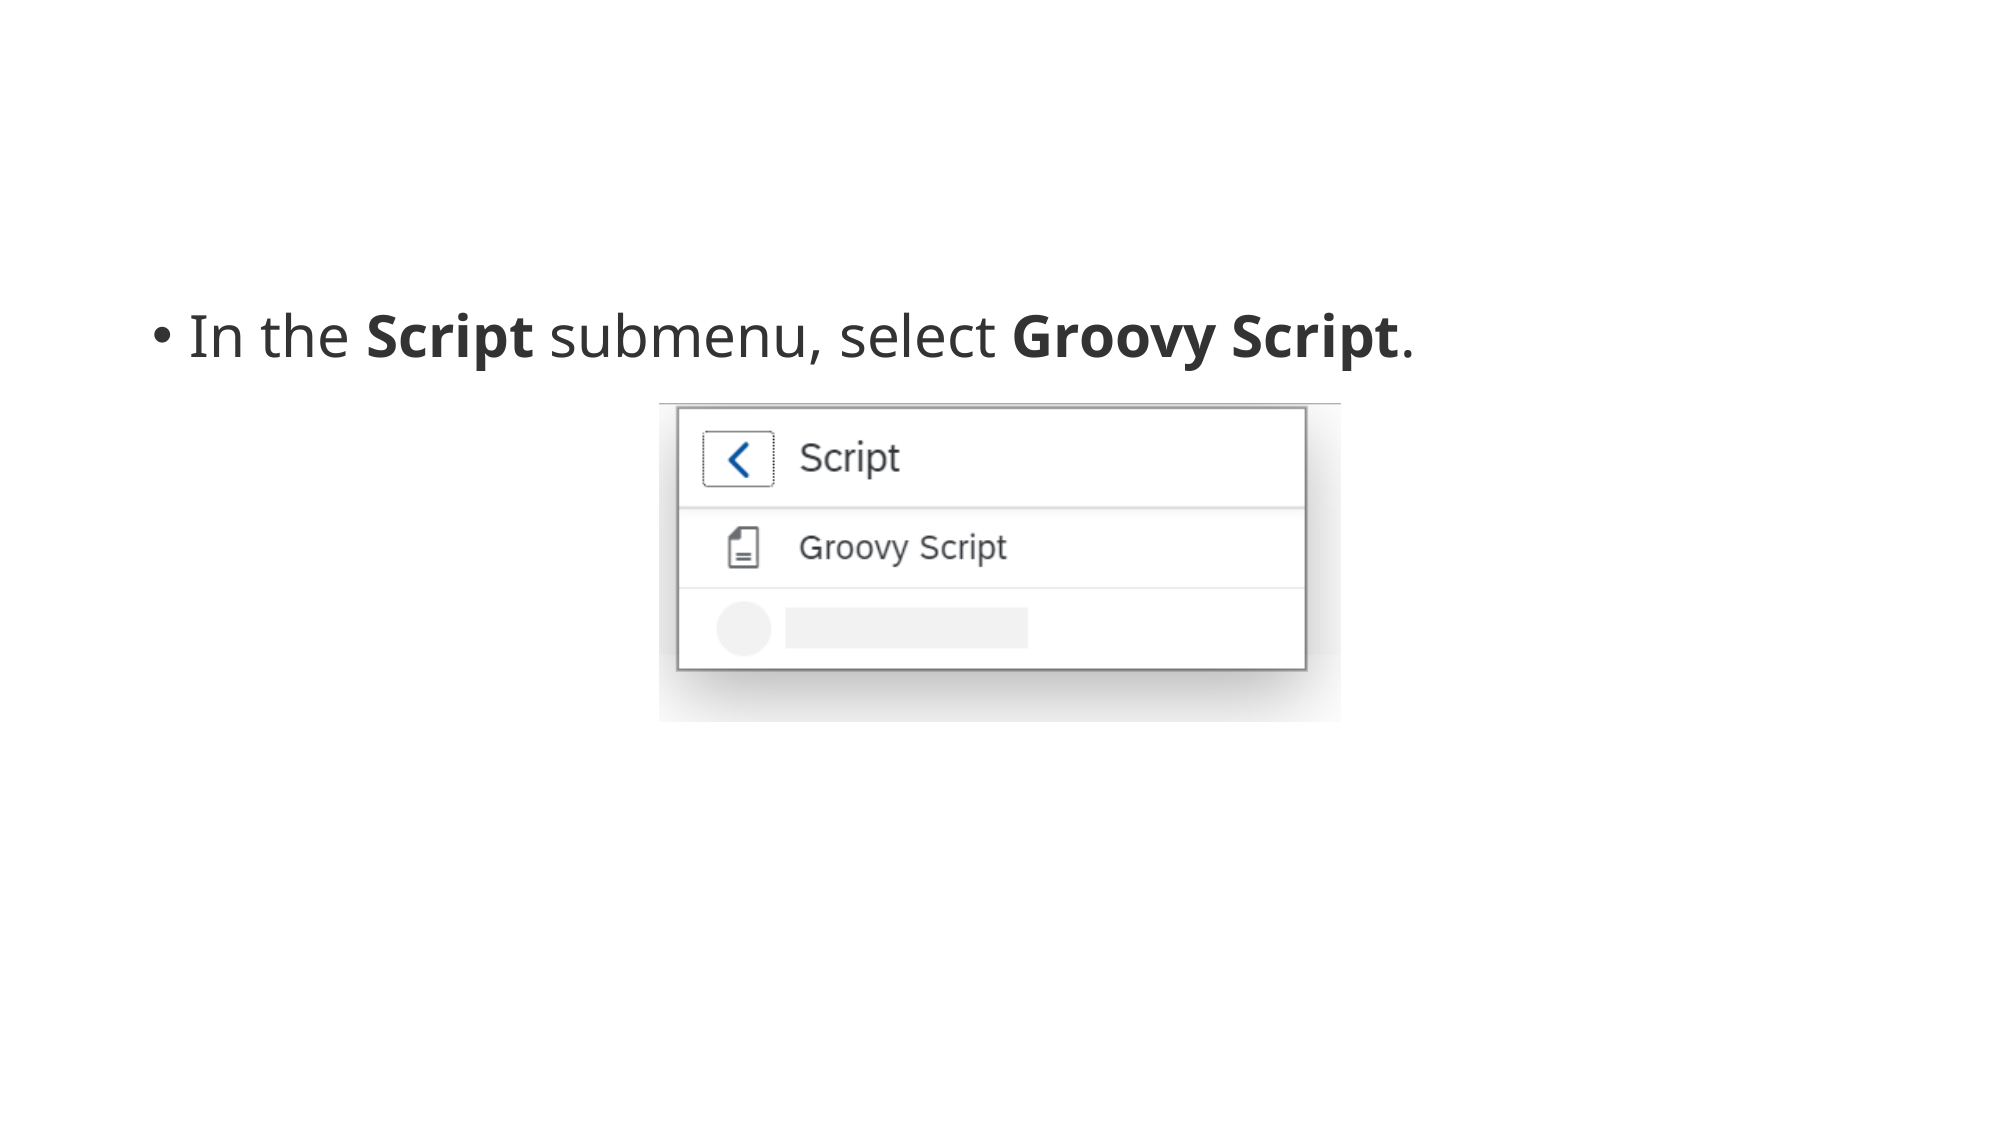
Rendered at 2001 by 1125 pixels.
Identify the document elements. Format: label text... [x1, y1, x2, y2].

list In the Script submenu, select Groovy Script. [137, 299, 1863, 1014]
picture [659, 403, 1341, 722]
